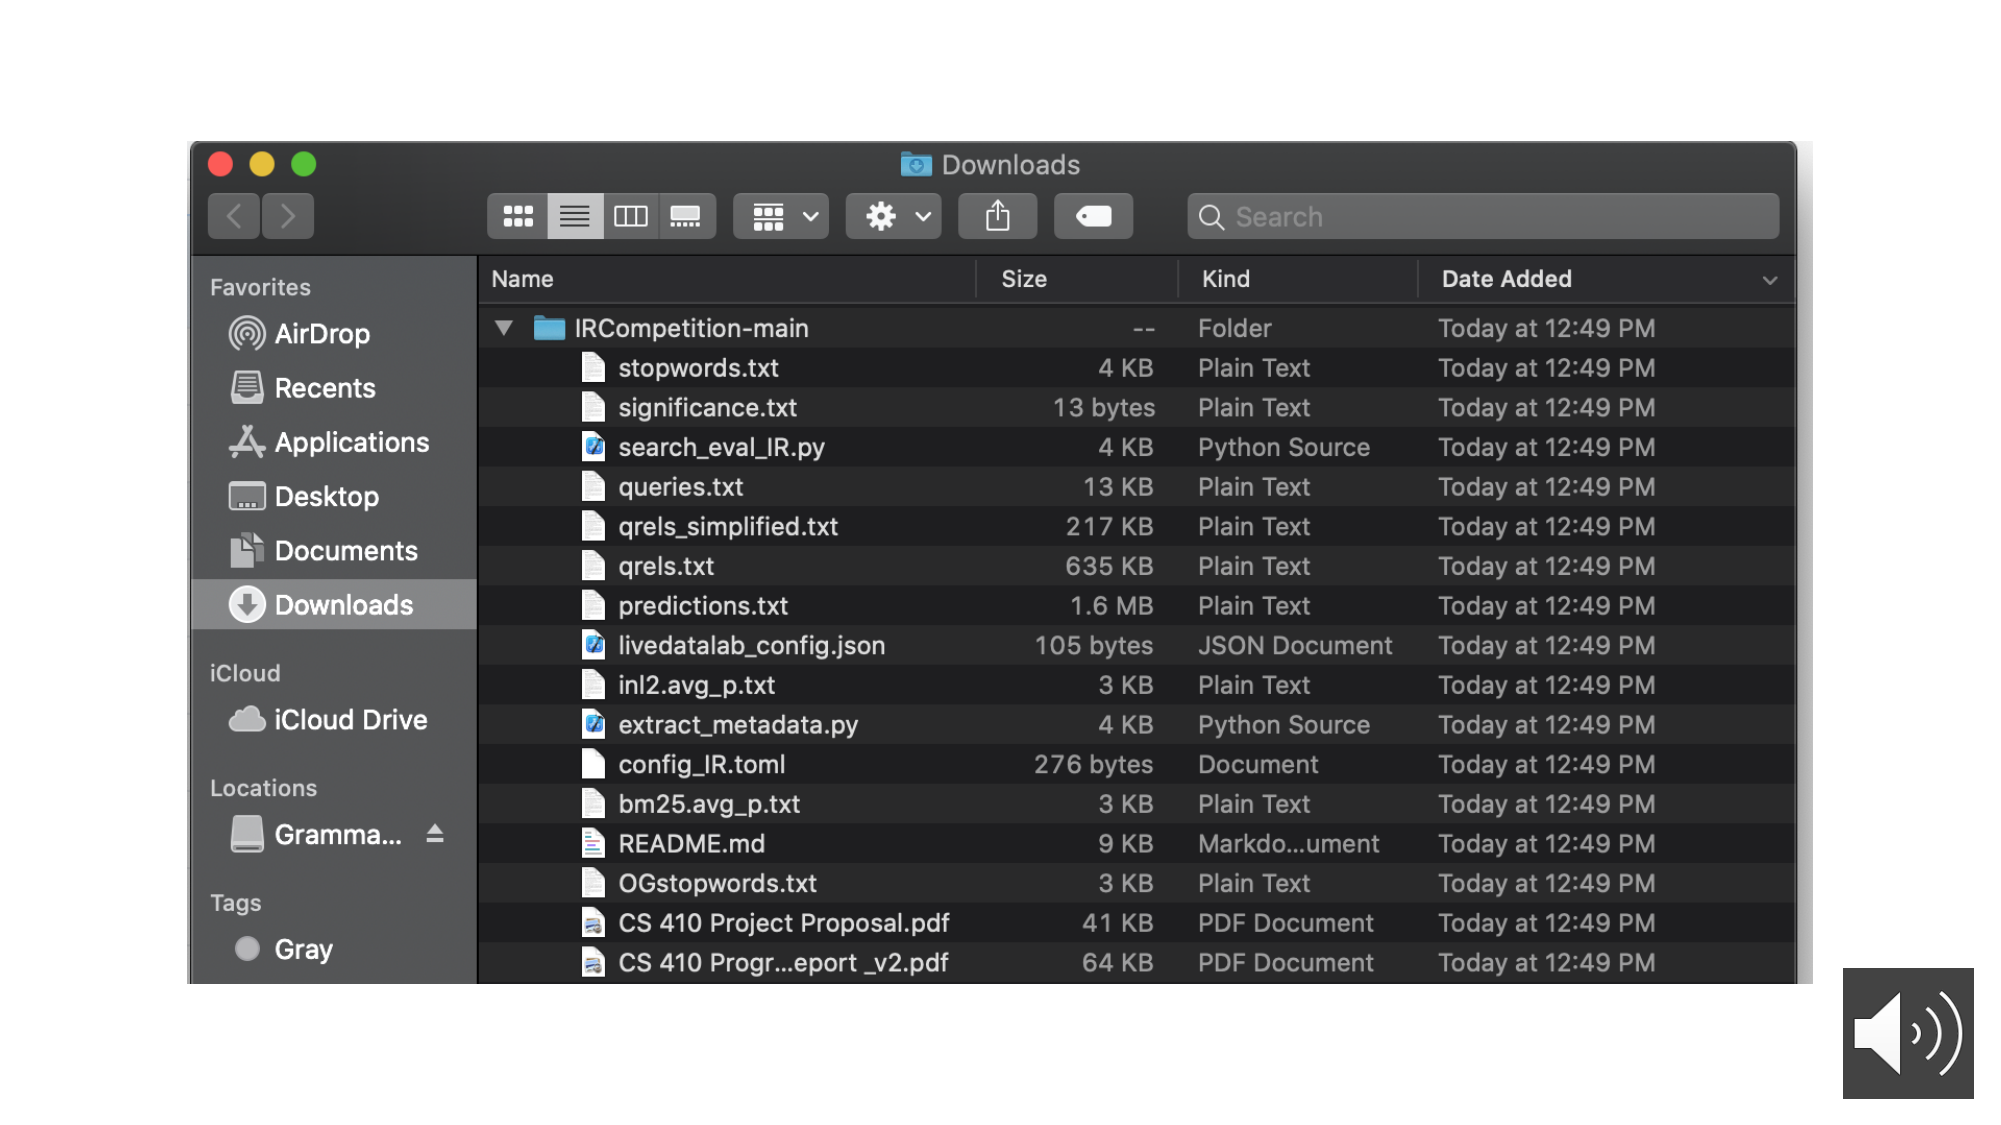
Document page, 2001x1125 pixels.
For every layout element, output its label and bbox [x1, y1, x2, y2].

picture [187, 141, 1813, 984]
picture [1841, 966, 1975, 1100]
